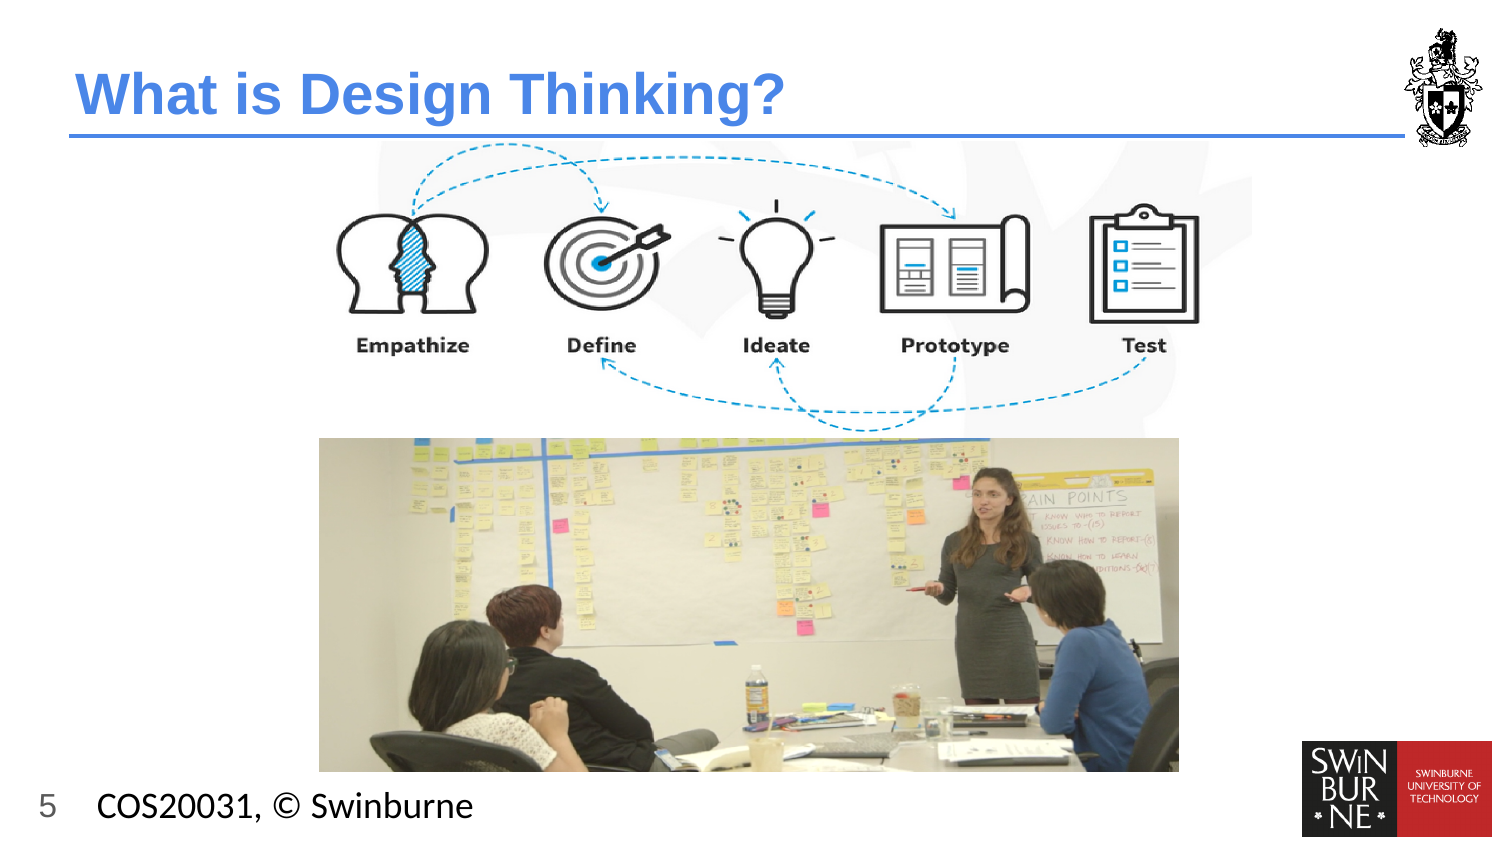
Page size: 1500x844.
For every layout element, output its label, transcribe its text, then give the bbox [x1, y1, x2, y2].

picture [1302, 741, 1492, 837]
slide_number ‹#› [3, 771, 93, 837]
picture [308, 141, 1253, 772]
title What is Design Thinking? [60, 20, 1492, 163]
